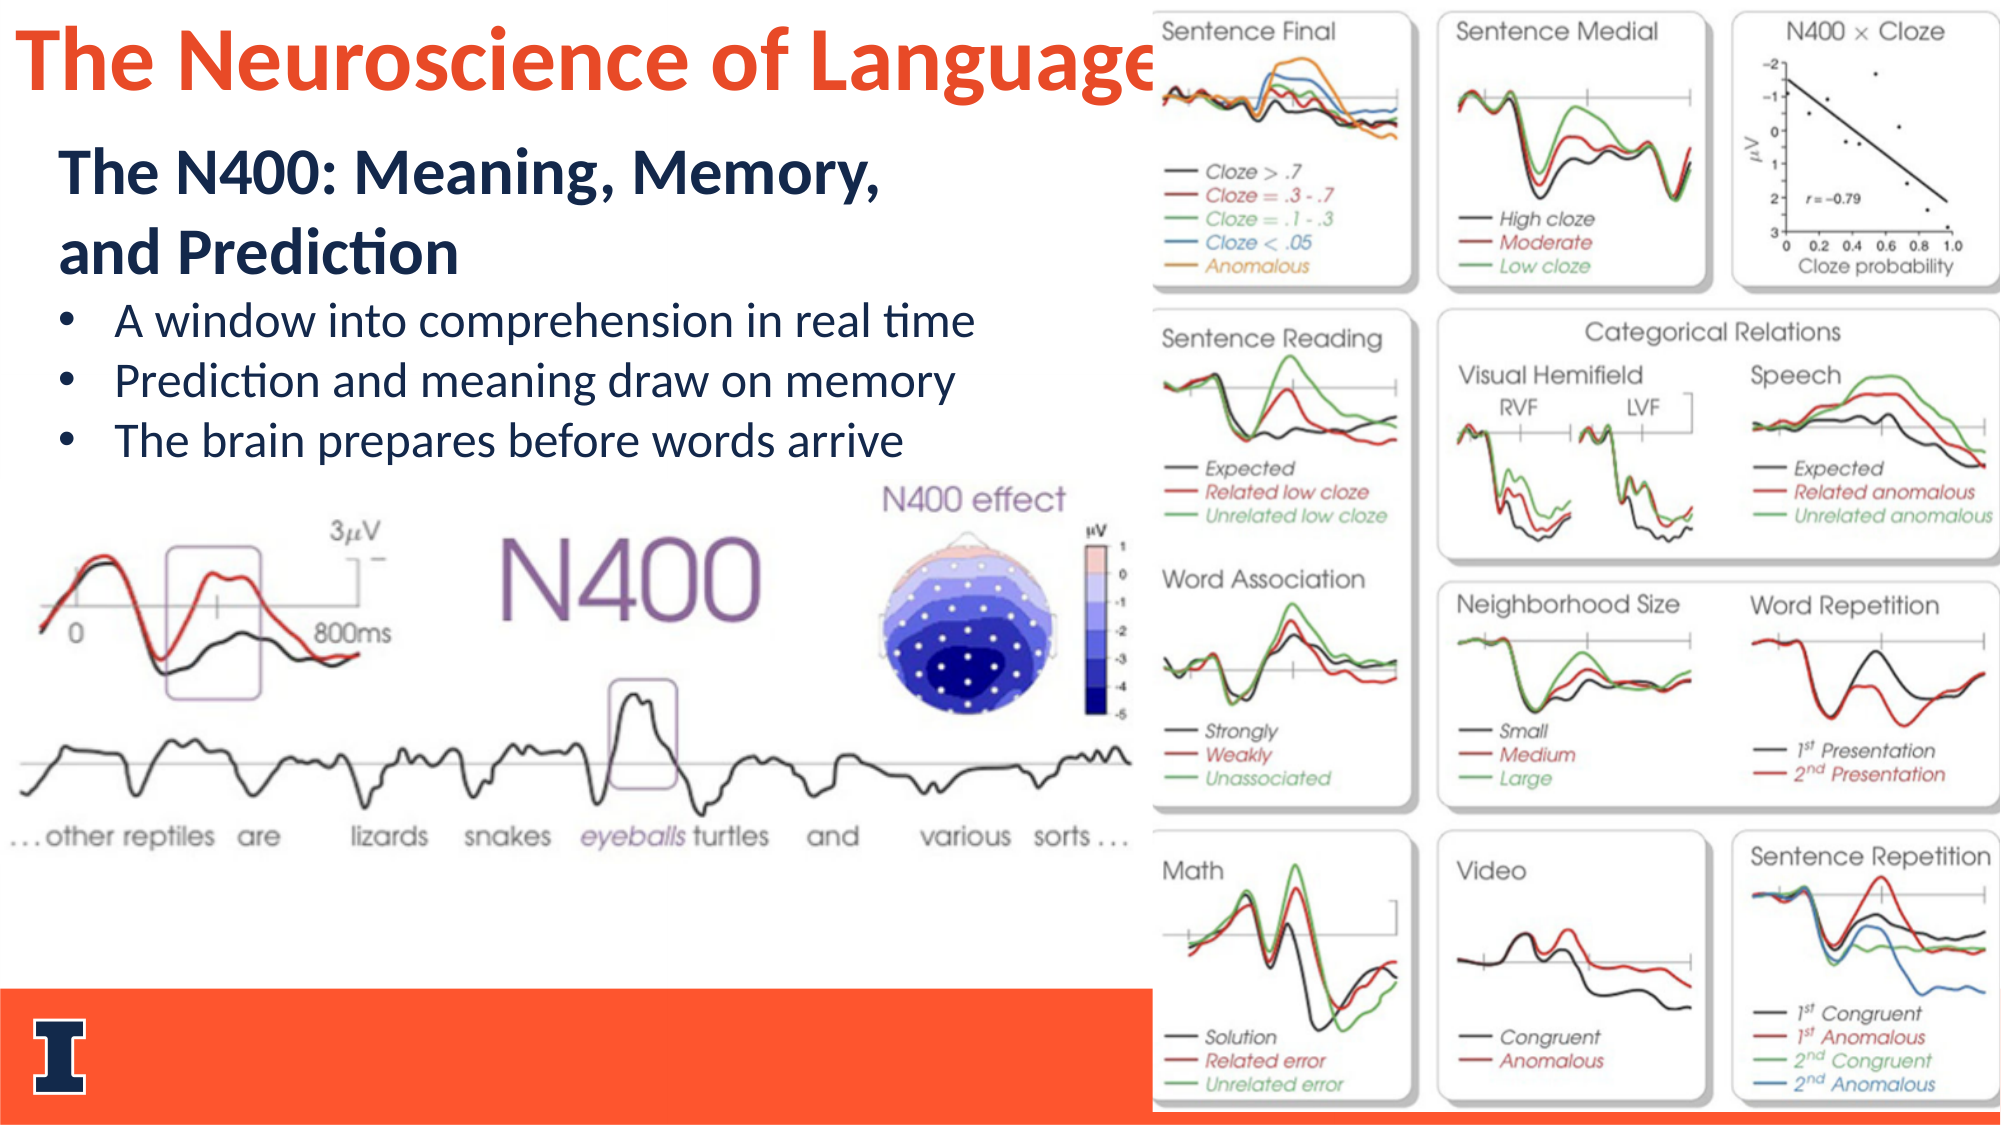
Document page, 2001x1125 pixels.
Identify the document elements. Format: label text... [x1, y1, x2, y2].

text_box The Neuroscience of Language [0, 0, 1152, 121]
picture [0, 0, 2001, 1125]
text_box The N400: Meaning, Memory, and Prediction A window into comprehension in real time Prediction and meaning draw on memory The brain prepares before words arrive [43, 120, 1000, 476]
